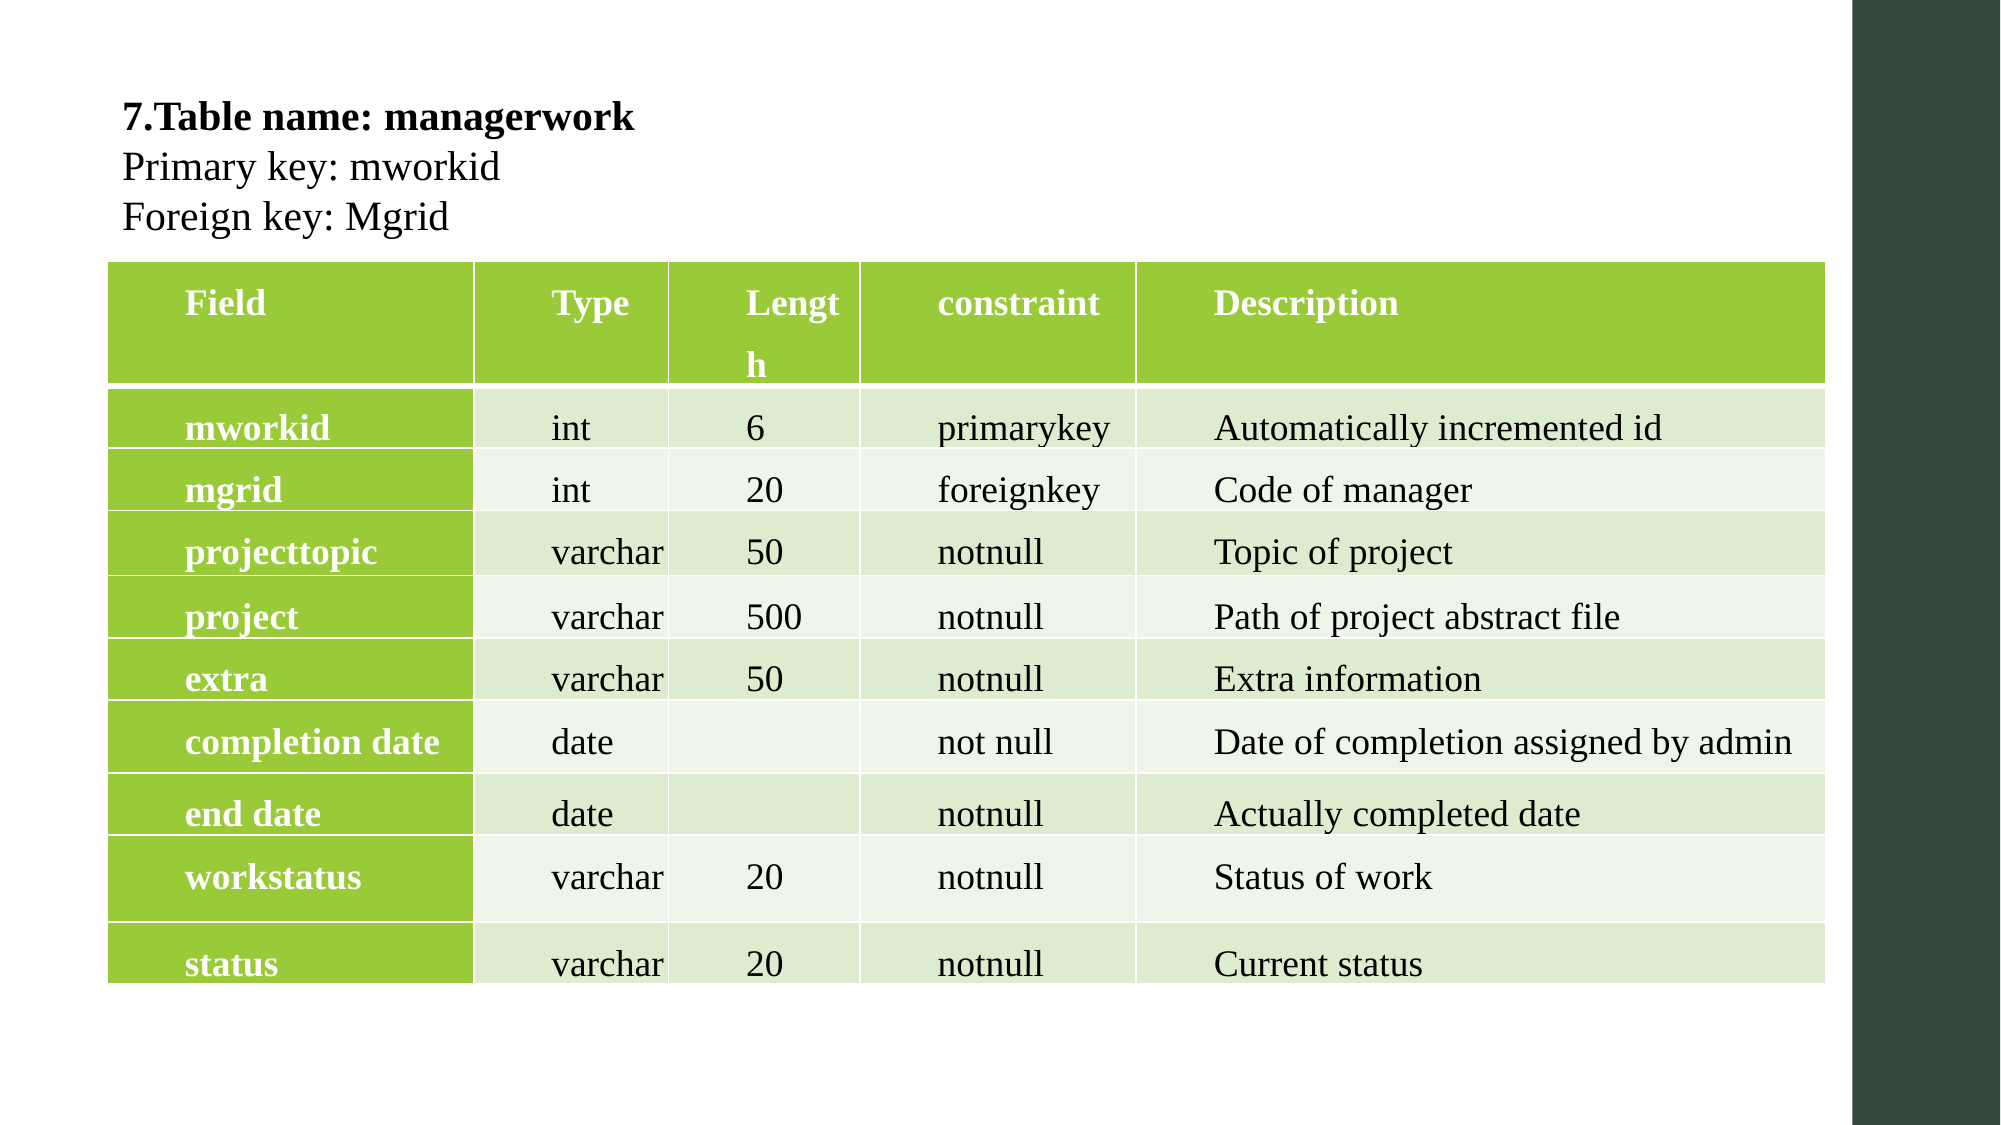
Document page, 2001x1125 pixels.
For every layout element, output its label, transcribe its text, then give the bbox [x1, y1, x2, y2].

table_cell mgrid [108, 449, 473, 510]
table_cell Actually completed date [1137, 774, 1825, 834]
table_cell not null [861, 701, 1135, 772]
table_cell project [108, 576, 473, 637]
table_cell [669, 774, 859, 834]
table_cell notnull [861, 774, 1135, 834]
table_cell projecttopic [108, 511, 473, 575]
table_cell Path of project abstract file [1137, 576, 1825, 637]
table_header Type [475, 262, 668, 383]
table_cell Date of completion assigned by admin [1137, 701, 1825, 772]
text_box 7.Table name: managerwork Primary key: mworkid Foreign key: Mgrid [107, 81, 1429, 246]
table_cell 500 [669, 576, 859, 637]
table_cell notnull [861, 836, 1135, 921]
table_cell end date [108, 774, 473, 834]
table_cell Topic of project [1137, 511, 1825, 575]
table_cell int [475, 389, 668, 447]
table_cell primarykey [861, 389, 1135, 447]
table_header Length [669, 262, 859, 383]
table_cell completion date [108, 701, 473, 772]
table_cell varchar [475, 639, 668, 699]
table_cell notnull [861, 576, 1135, 637]
table_cell date [475, 774, 668, 834]
table_cell 50 [669, 511, 859, 575]
table_cell 20 [669, 449, 859, 510]
table_cell Status of work [1137, 836, 1825, 921]
table_header constraint [861, 262, 1135, 383]
table_cell 50 [669, 639, 859, 699]
table_header Field [108, 262, 473, 383]
table_header Description [1137, 262, 1825, 383]
table_cell notnull [861, 511, 1135, 575]
table_cell Extra information [1137, 639, 1825, 699]
table_cell varchar [475, 836, 668, 921]
table_cell int [475, 449, 668, 510]
table_cell Code of manager [1137, 449, 1825, 510]
table_cell extra [108, 639, 473, 699]
table_cell varchar [475, 511, 668, 575]
table_cell Current status [1137, 923, 1825, 983]
table_cell mworkid [108, 389, 473, 447]
table_cell 6 [669, 389, 859, 447]
table_cell 20 [669, 836, 859, 921]
table_cell notnull [861, 923, 1135, 983]
table_cell 20 [669, 923, 859, 983]
table_cell Automatically incremented id [1137, 389, 1825, 447]
table_cell date [475, 701, 668, 772]
table_cell notnull [861, 639, 1135, 699]
table_cell varchar [475, 923, 668, 983]
table_cell foreignkey [861, 449, 1135, 510]
table_cell [669, 701, 859, 772]
table_cell varchar [475, 576, 668, 637]
table_cell status [108, 923, 473, 983]
table_cell workstatus [108, 836, 473, 921]
